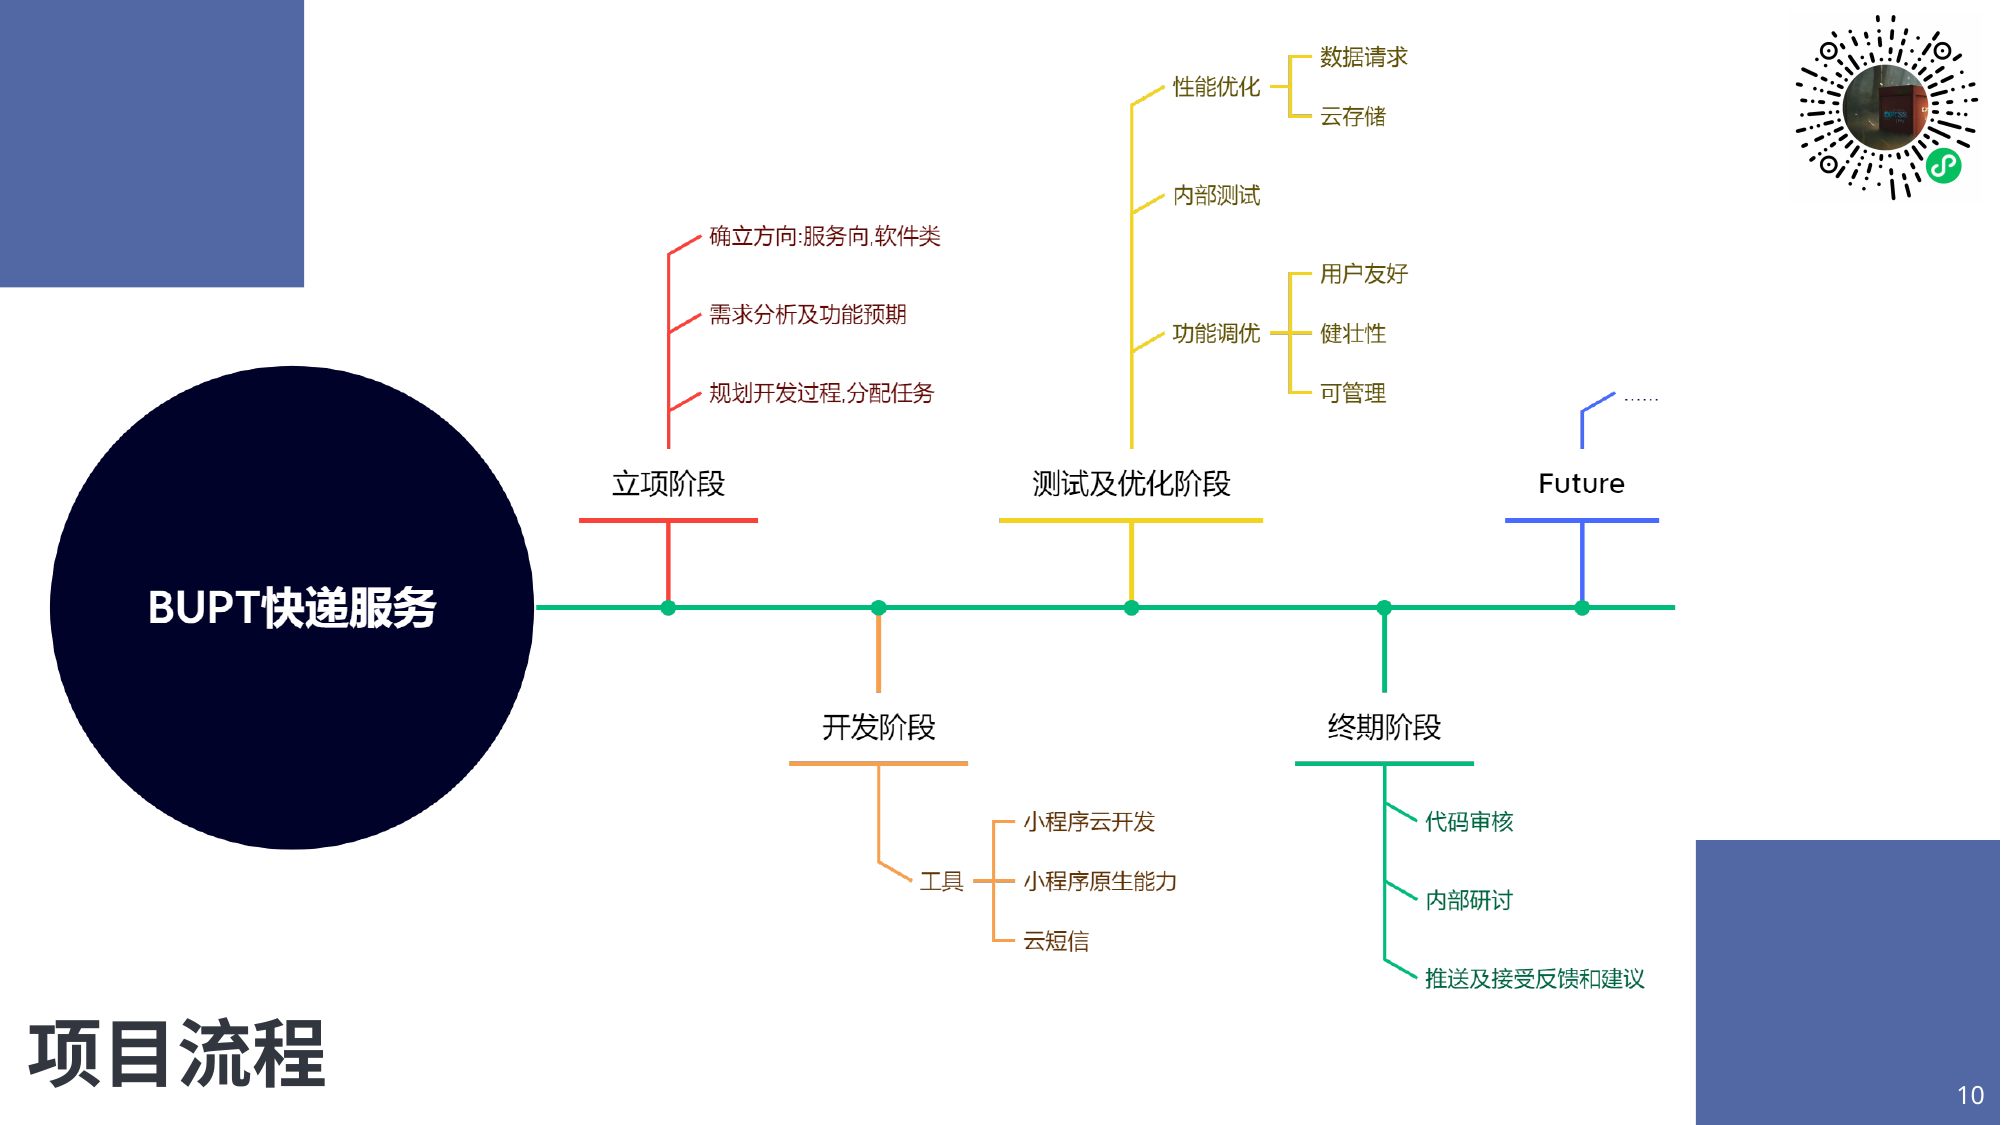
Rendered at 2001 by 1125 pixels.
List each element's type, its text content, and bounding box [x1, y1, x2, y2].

picture [0, 0, 1749, 1080]
text_box 项目流程 [13, 1080, 349, 1125]
picture [1789, 11, 1982, 204]
slide_number 10 [1938, 1079, 2000, 1114]
